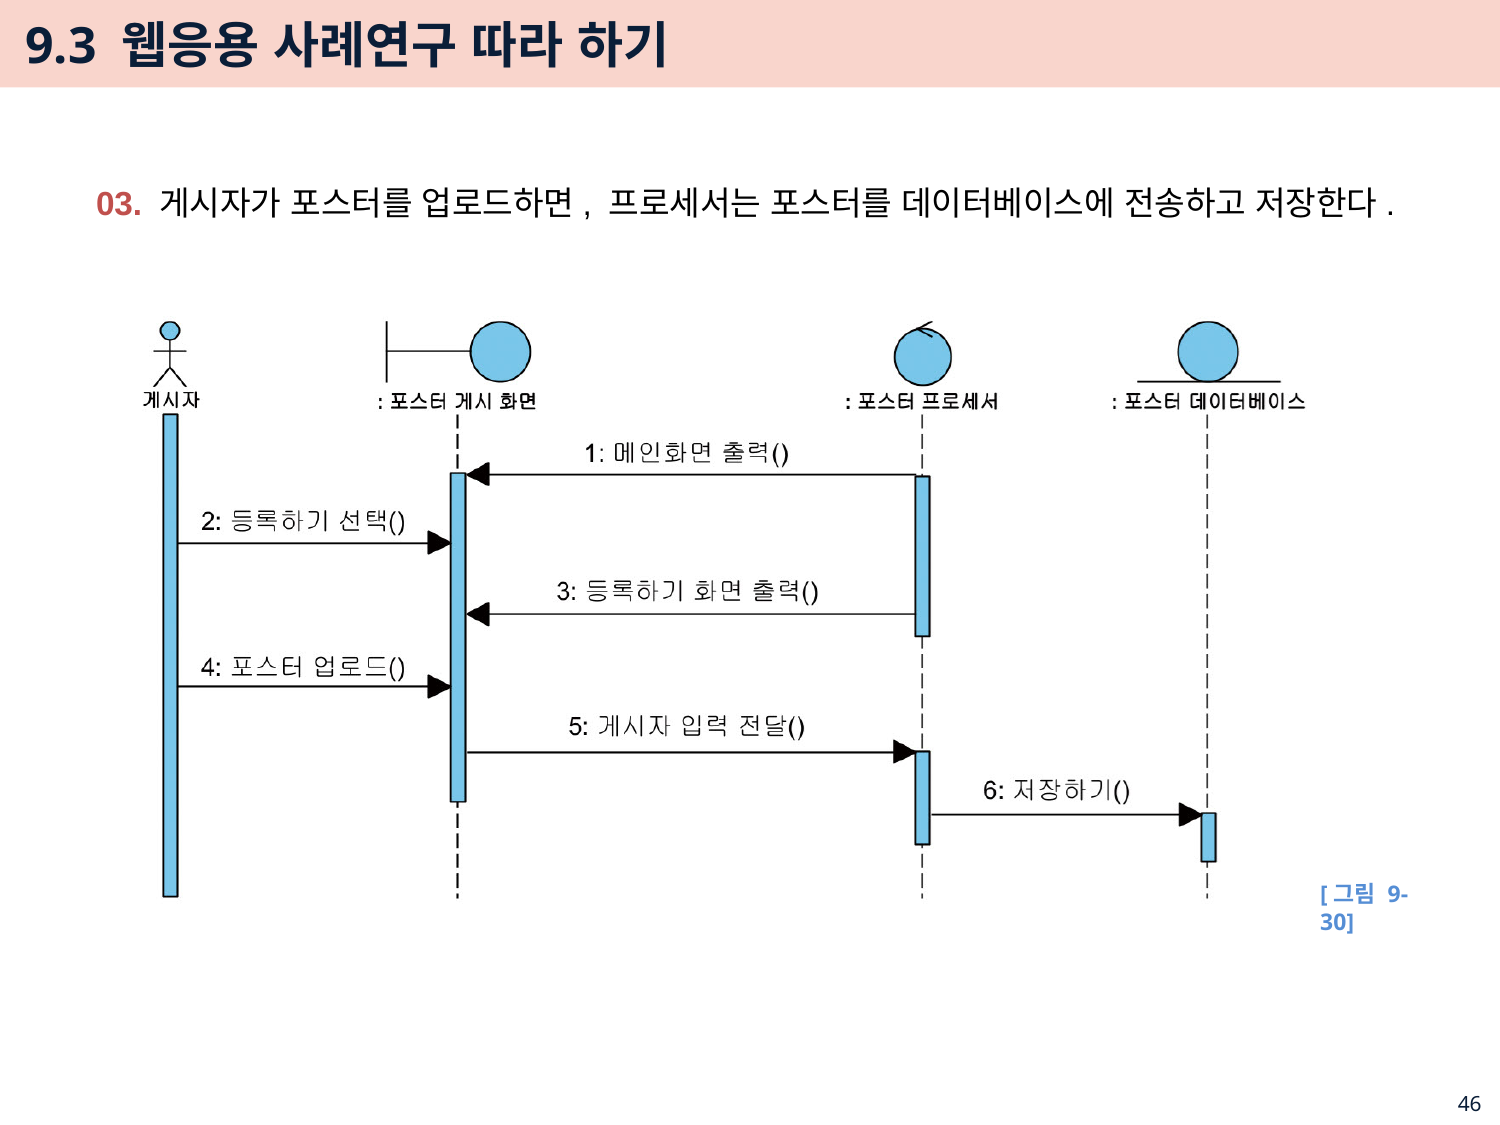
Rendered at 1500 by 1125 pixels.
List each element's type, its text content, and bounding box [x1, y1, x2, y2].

title 9.3 웹응용 사례연구 따라 하기 [10, 4, 1288, 83]
text_box [그림 9-30] [1305, 872, 1453, 942]
picture [135, 316, 1307, 907]
text_box 03. 게시자가 포스터를 업로드하면, 프로세서는 포스터를 데이터베이스에 전송하고 저장한다. [81, 154, 1453, 786]
